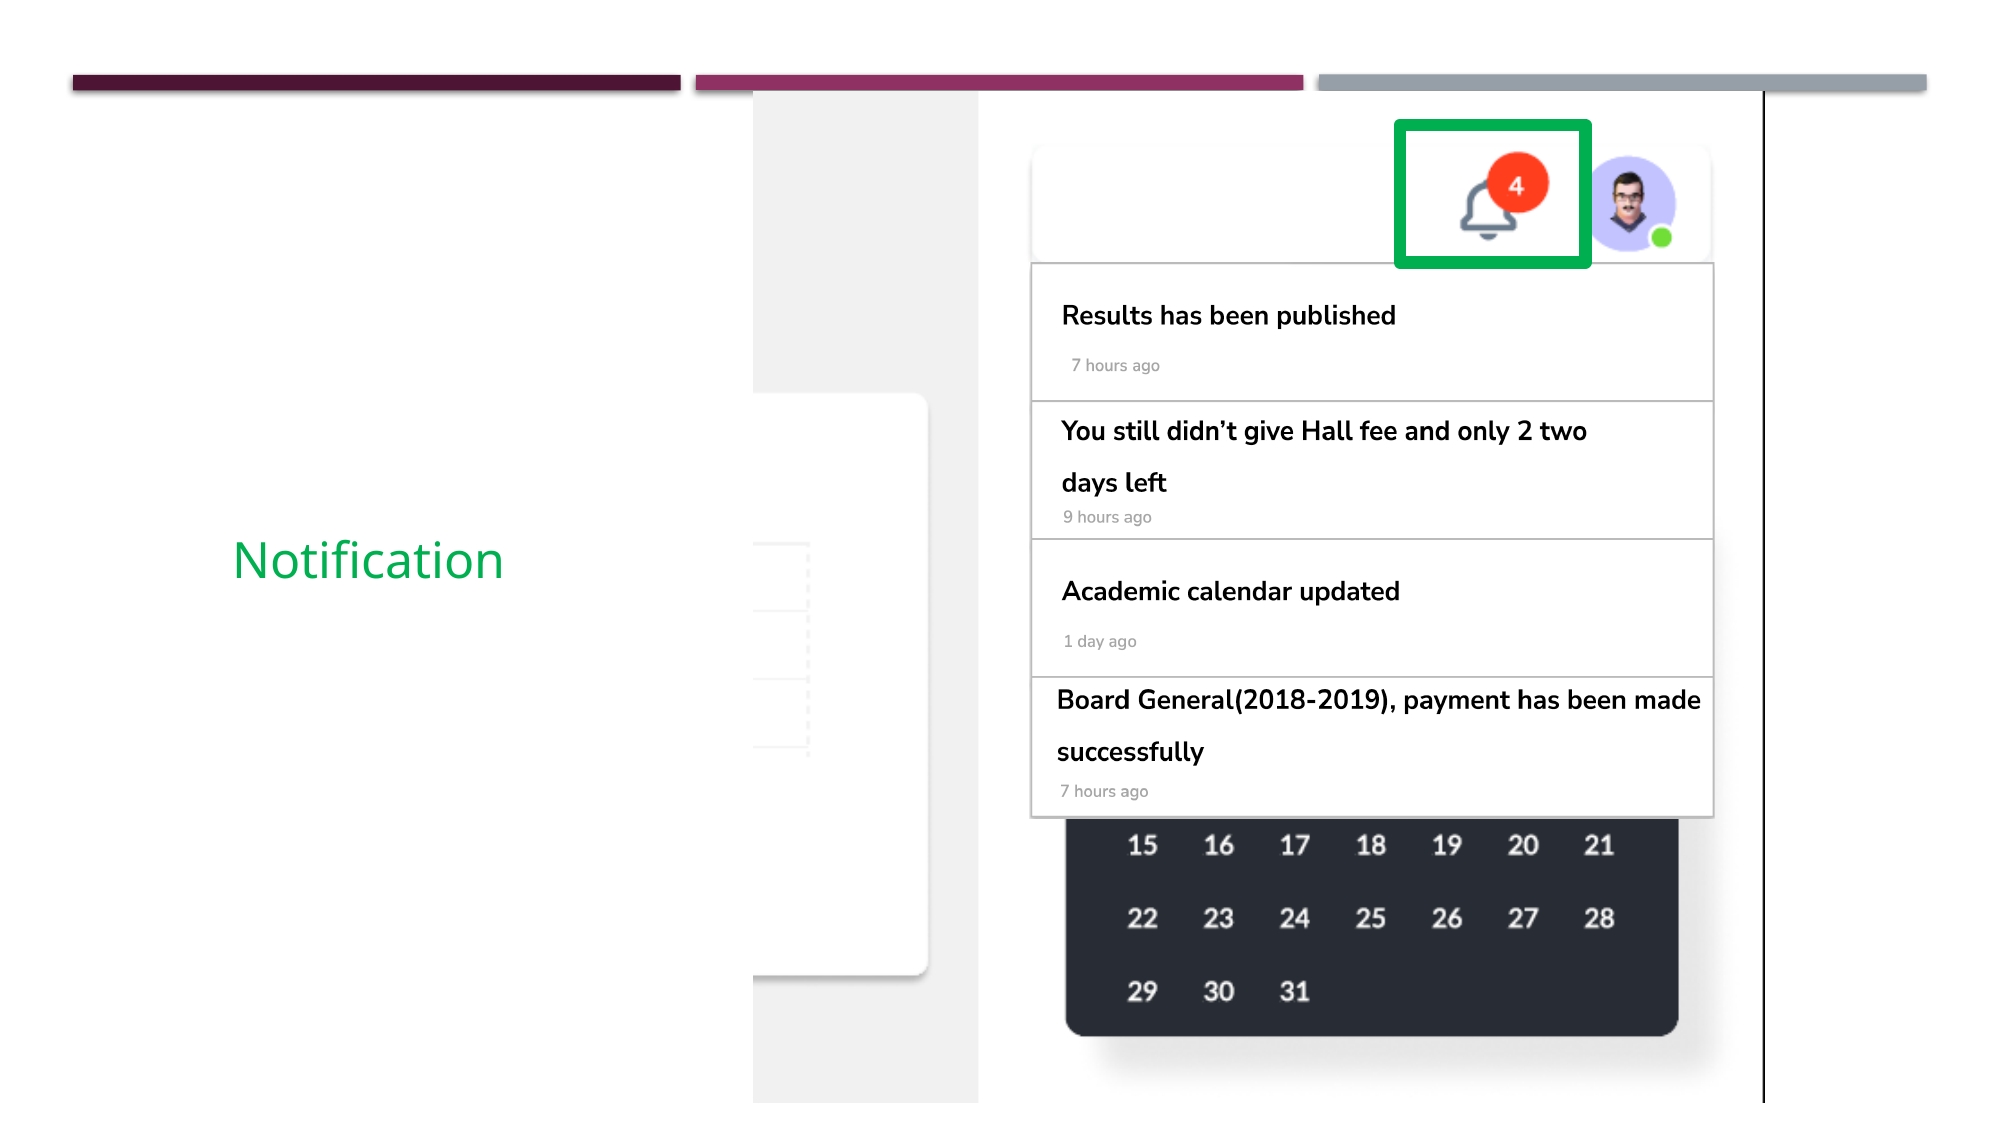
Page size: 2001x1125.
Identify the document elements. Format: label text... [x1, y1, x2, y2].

picture [753, 91, 1766, 1104]
text_box Notification [217, 521, 521, 597]
